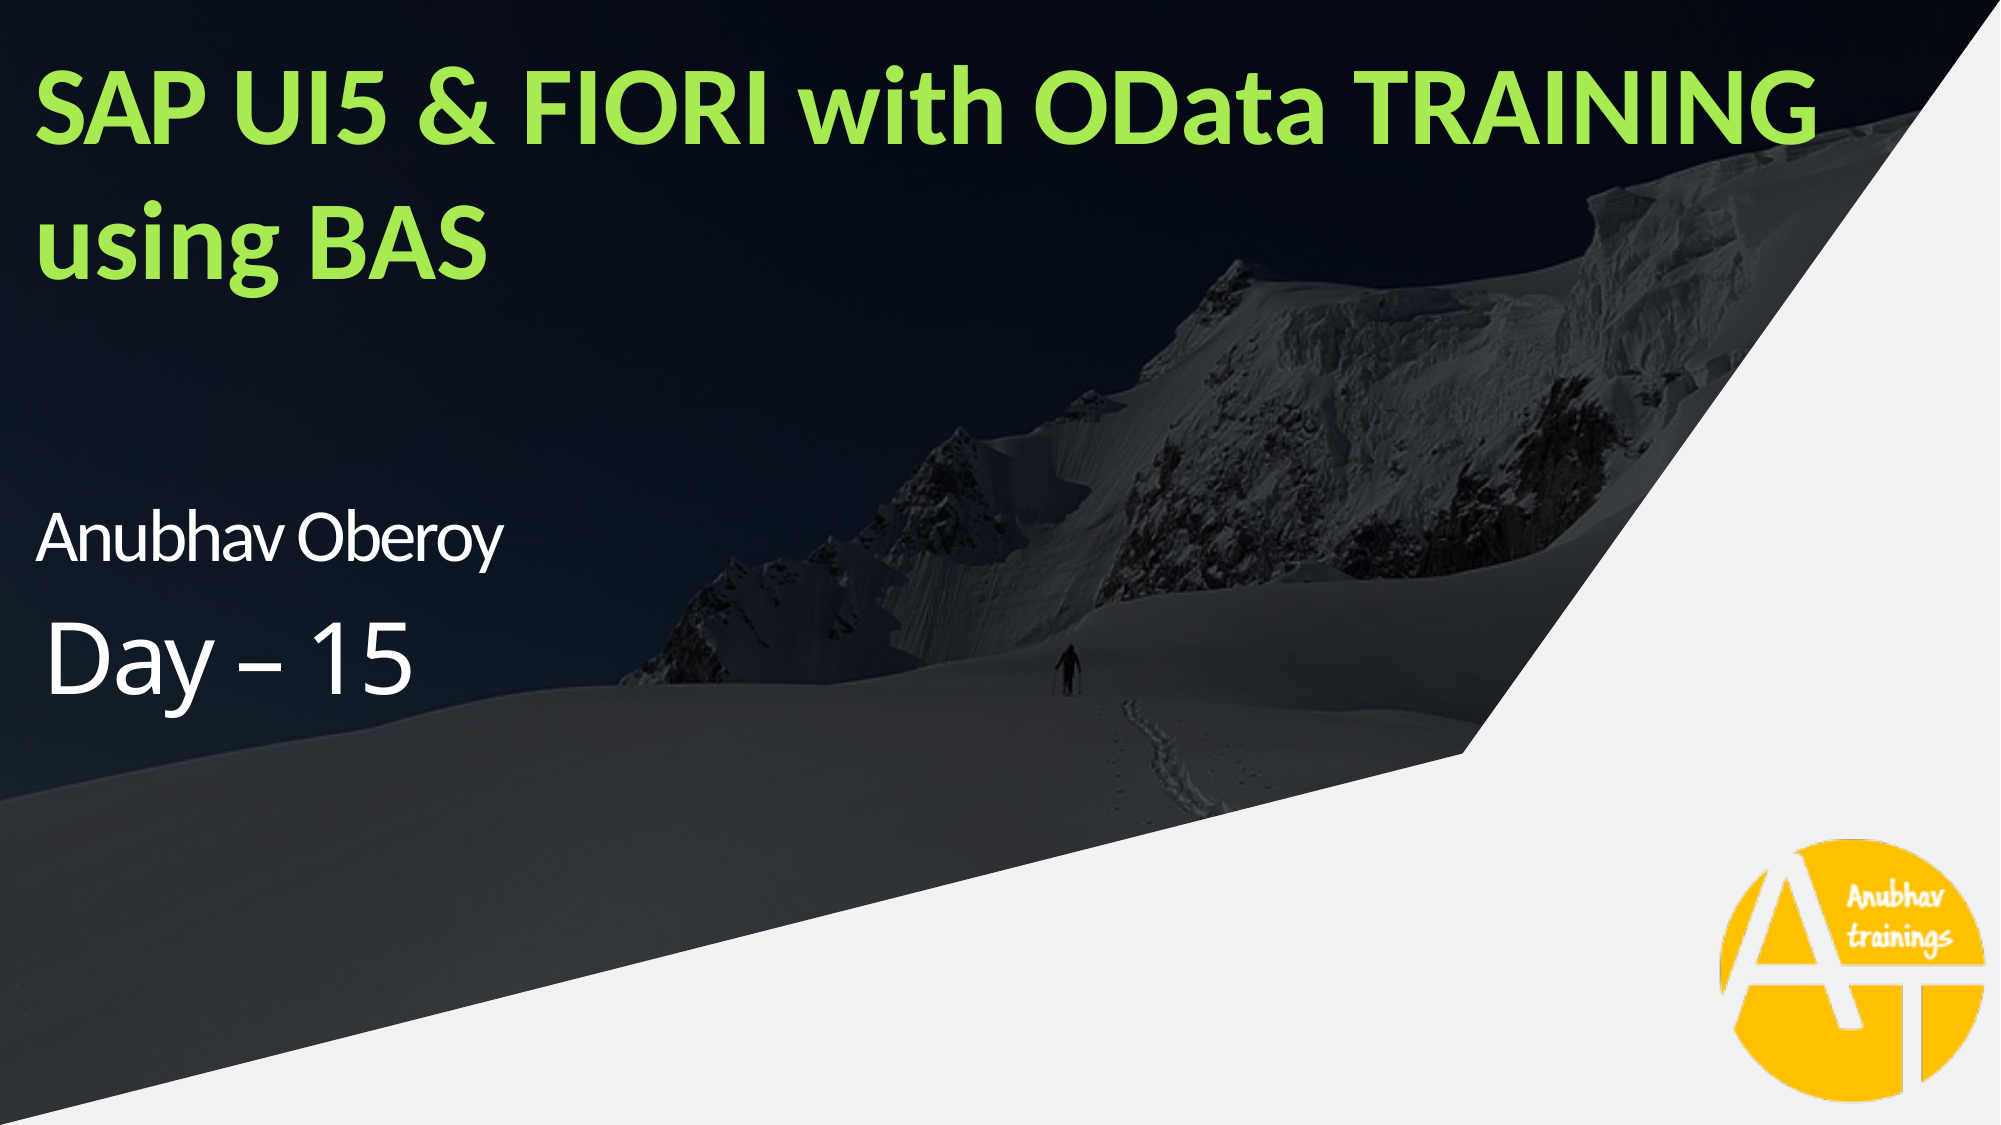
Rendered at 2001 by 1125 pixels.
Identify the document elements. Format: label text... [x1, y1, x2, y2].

picture [1694, 822, 2000, 1125]
text_box [0, 0, 2000, 1125]
text_box Day – 15 [27, 587, 1115, 722]
text_box SAP UI5 & FIORI with OData TRAINING using BAS [20, 25, 1934, 310]
text_box Anubhav Oberoy [20, 478, 1108, 584]
